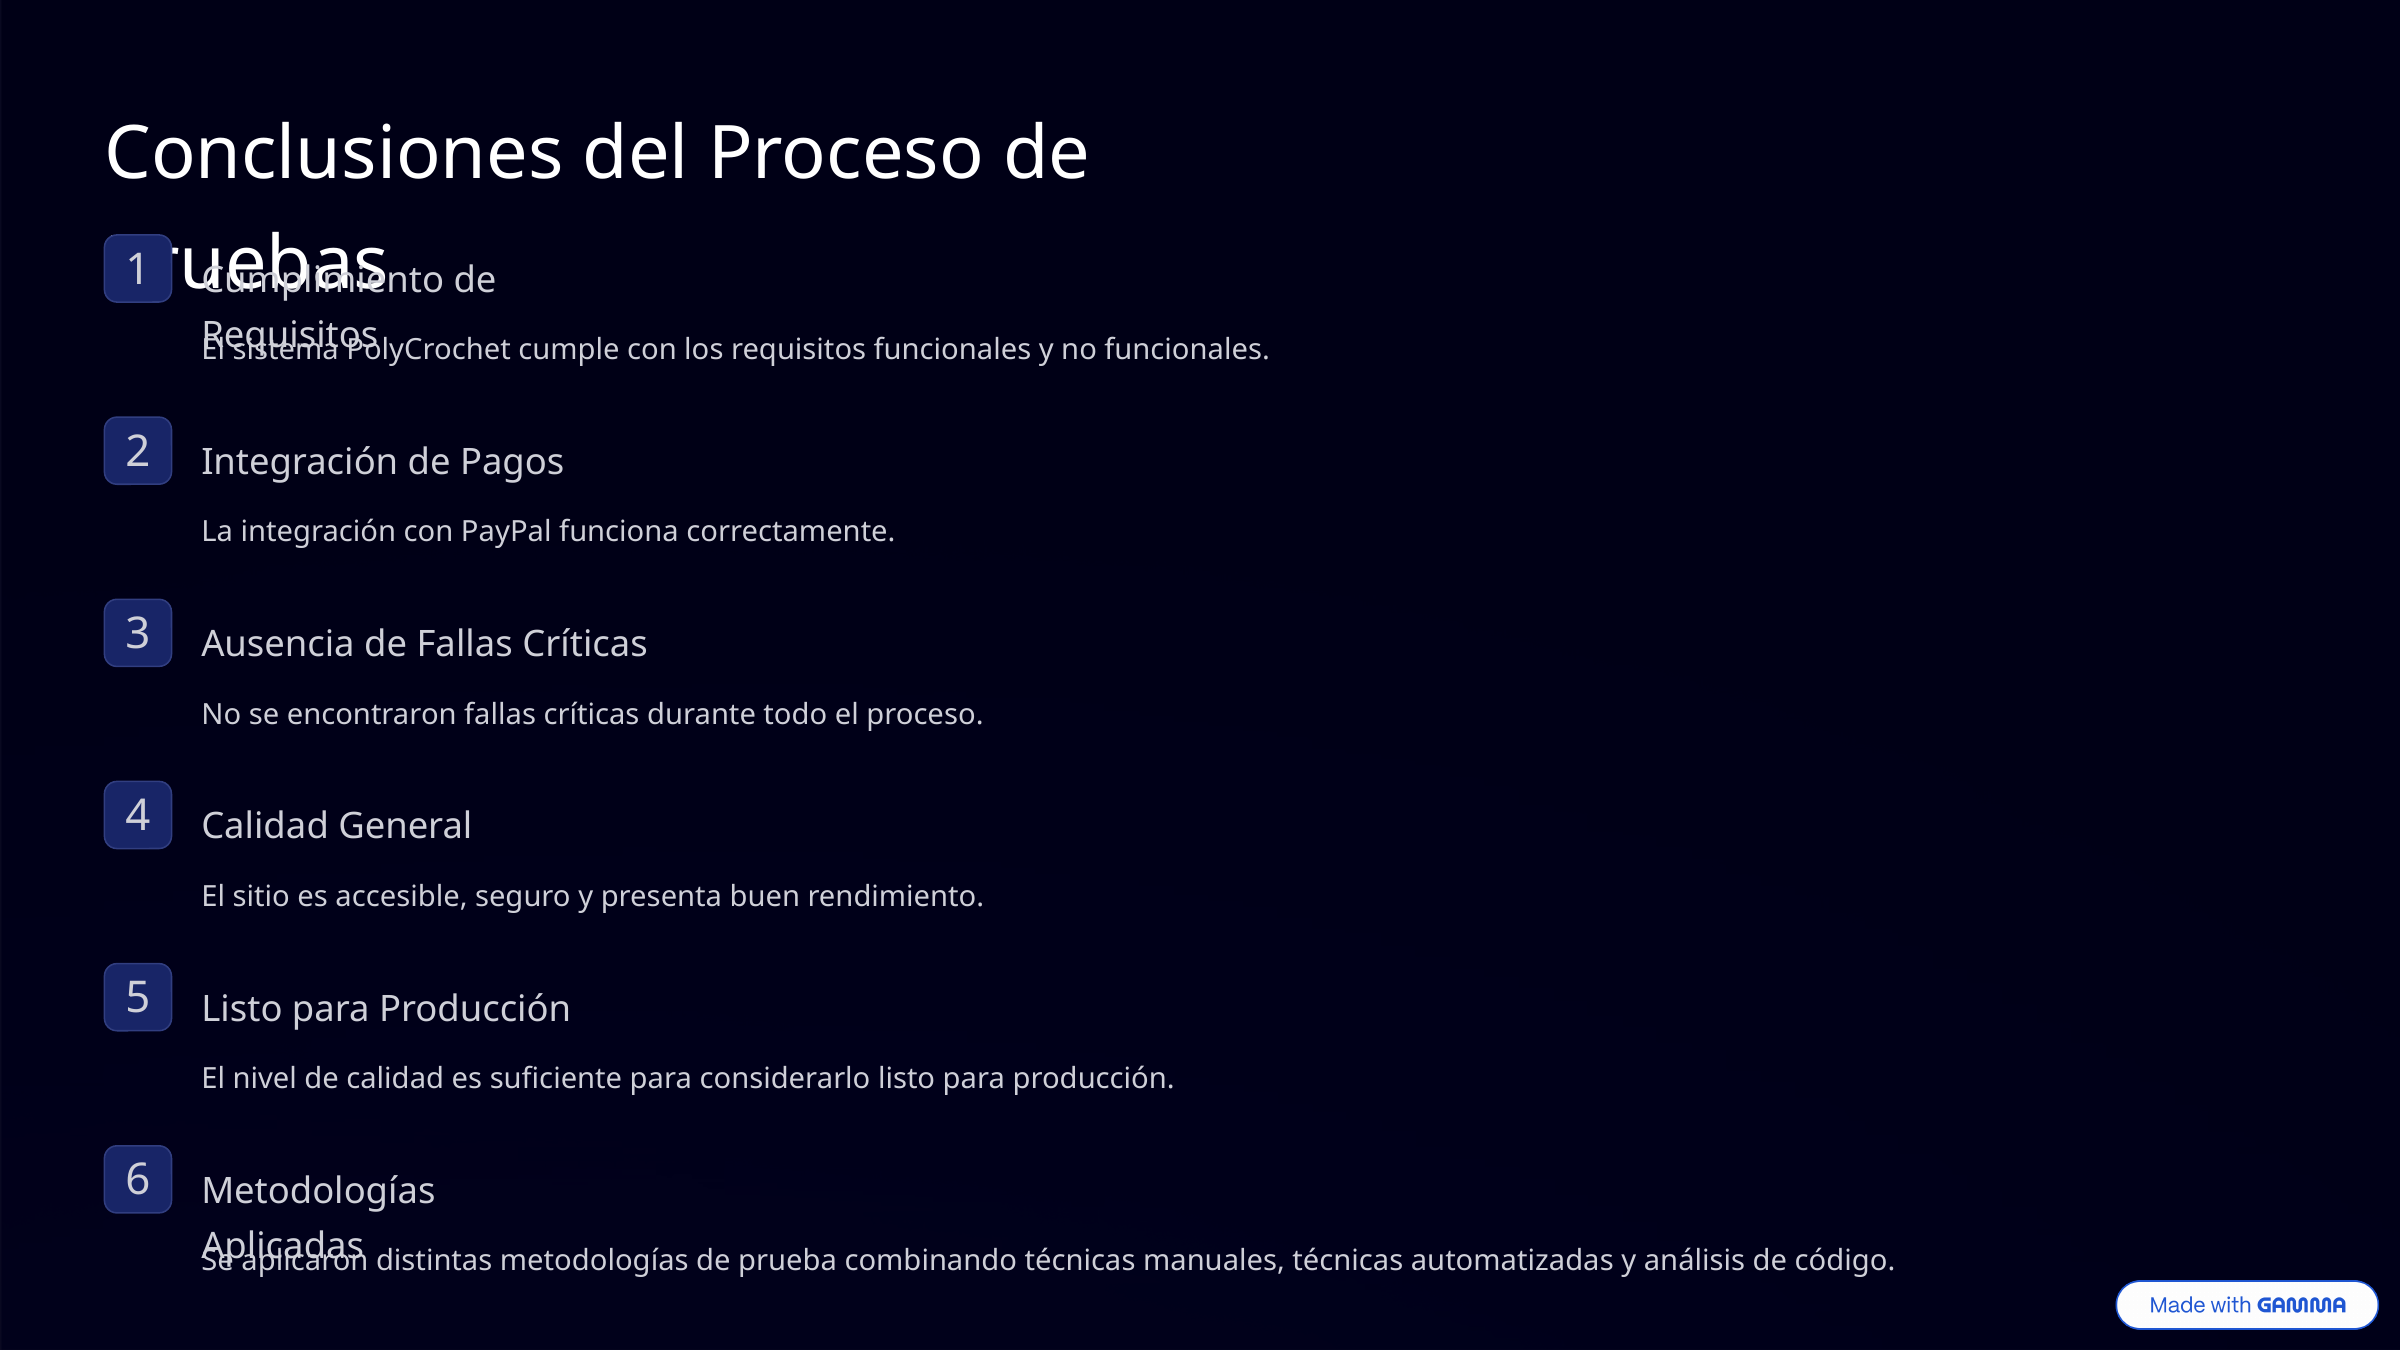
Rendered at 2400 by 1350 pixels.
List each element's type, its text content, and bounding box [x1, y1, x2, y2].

text_box [104, 599, 172, 667]
text_box No se encontraron fallas críticas durante todo el proceso. [201, 673, 2296, 722]
text_box [104, 781, 172, 849]
text_box El sistema PolyCrochet cumple con los requisitos funcionales y no funcionales. [201, 309, 2296, 358]
text_box 4 [115, 787, 161, 843]
text_box Integración de Pagos [201, 427, 575, 474]
text_box La integración con PayPal funciona correctamente. [201, 491, 2296, 540]
text_box Ausencia de Fallas Críticas [201, 609, 651, 657]
text_box Cumplimiento de Requisitos [201, 245, 670, 292]
text_box 2 [115, 422, 161, 479]
text_box Metodologías Aplicadas [201, 1156, 604, 1203]
text_box 1 [115, 240, 161, 297]
text_box [104, 234, 172, 303]
text_box 3 [115, 604, 161, 661]
text_box [104, 417, 172, 485]
text_box Calidad General [201, 791, 575, 839]
text_box Conclusiones del Proceso de Pruebas [104, 82, 1364, 176]
text_box [104, 1145, 172, 1213]
text_box Listo para Producción [201, 973, 575, 1021]
text_box 6 [115, 1151, 161, 1208]
text_box El nivel de calidad es suficiente para considerarlo listo para producción. [201, 1038, 2296, 1086]
text_box 5 [115, 969, 161, 1026]
text_box [104, 963, 172, 1031]
text_box El sitio es accesible, seguro y presenta buen rendimiento. [201, 856, 2296, 904]
text_box Se aplicaron distintas metodologías de prueba combinando técnicas manuales, técnicas automatizadas y análisis de código. [201, 1220, 2296, 1269]
picture [2106, 1271, 2389, 1339]
